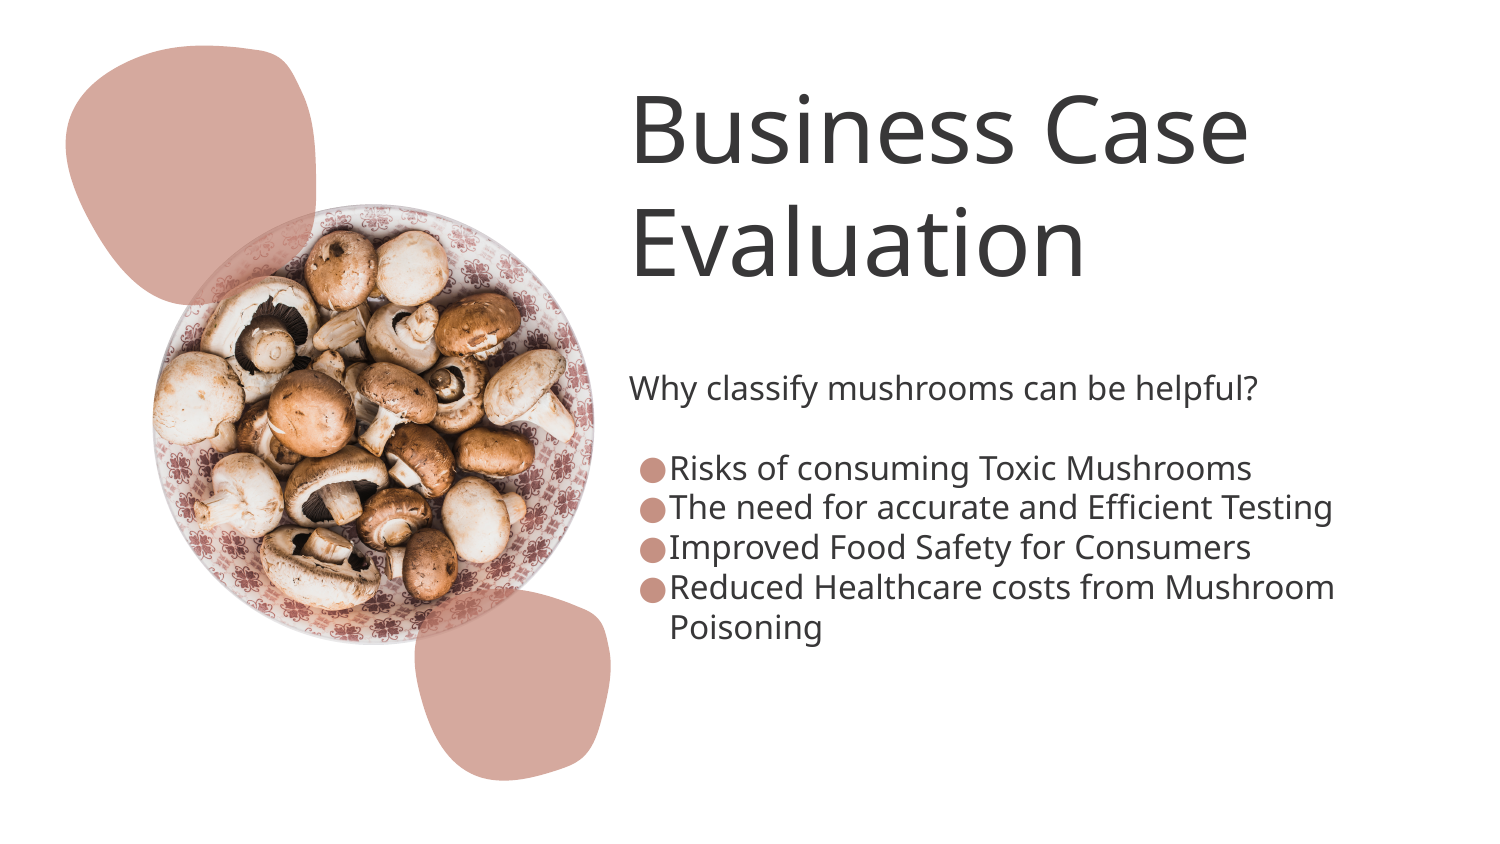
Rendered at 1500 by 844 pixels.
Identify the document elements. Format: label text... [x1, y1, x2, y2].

title Business Case Evaluation [628, 113, 1382, 252]
subtitle Why classify mushrooms can be helpful? Risks of consuming Toxic Mushrooms The need for accurate and Efficient Testing Improved Food Safety for Consumers Reduced Healthcare costs from Mushroom Poisoning [628, 282, 1382, 731]
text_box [57, 45, 608, 781]
